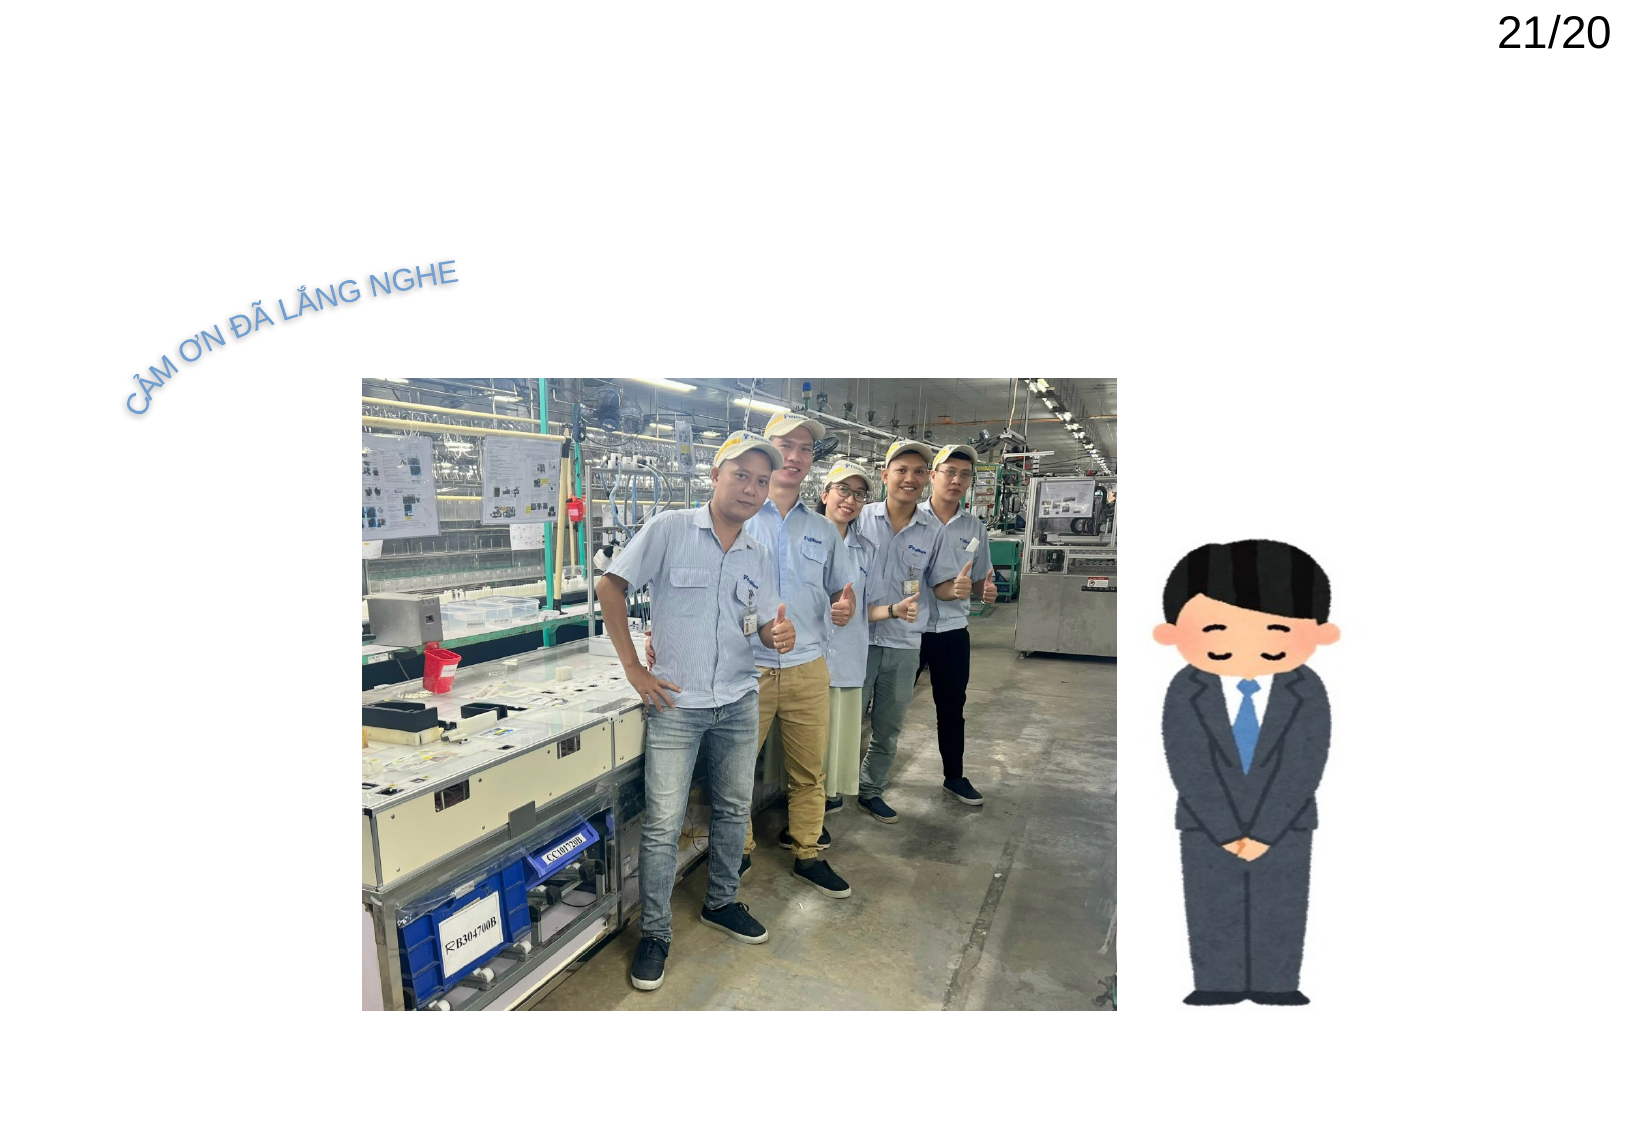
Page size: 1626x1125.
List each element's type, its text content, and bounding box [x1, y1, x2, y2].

text_box CẢM ƠN ĐÃ LẮNG NGHE [337, 279, 362, 304]
text_box CẢM ƠN ĐÃ LẮNG NGHE [437, 259, 460, 285]
text_box CẢM ƠN ĐÃ LẮNG NGHE [277, 283, 339, 322]
text_box CẢM ƠN ĐÃ LẮNG NGHE [415, 262, 438, 289]
text_box CẢM ƠN ĐÃ LẮNG NGHE [178, 323, 227, 363]
text_box CẢM ƠN ĐÃ LẮNG NGHE [250, 299, 276, 332]
text_box CẢM ƠN ĐÃ LẮNG NGHE [228, 313, 253, 340]
text_box CẢM ƠN ĐÃ LẮNG NGHE [126, 354, 180, 415]
text_box CẢM ƠN ĐÃ LẮNG NGHE [368, 271, 392, 298]
picture [362, 378, 1421, 1012]
text_box CẢM ƠN ĐÃ LẮNG NGHE [392, 267, 416, 292]
